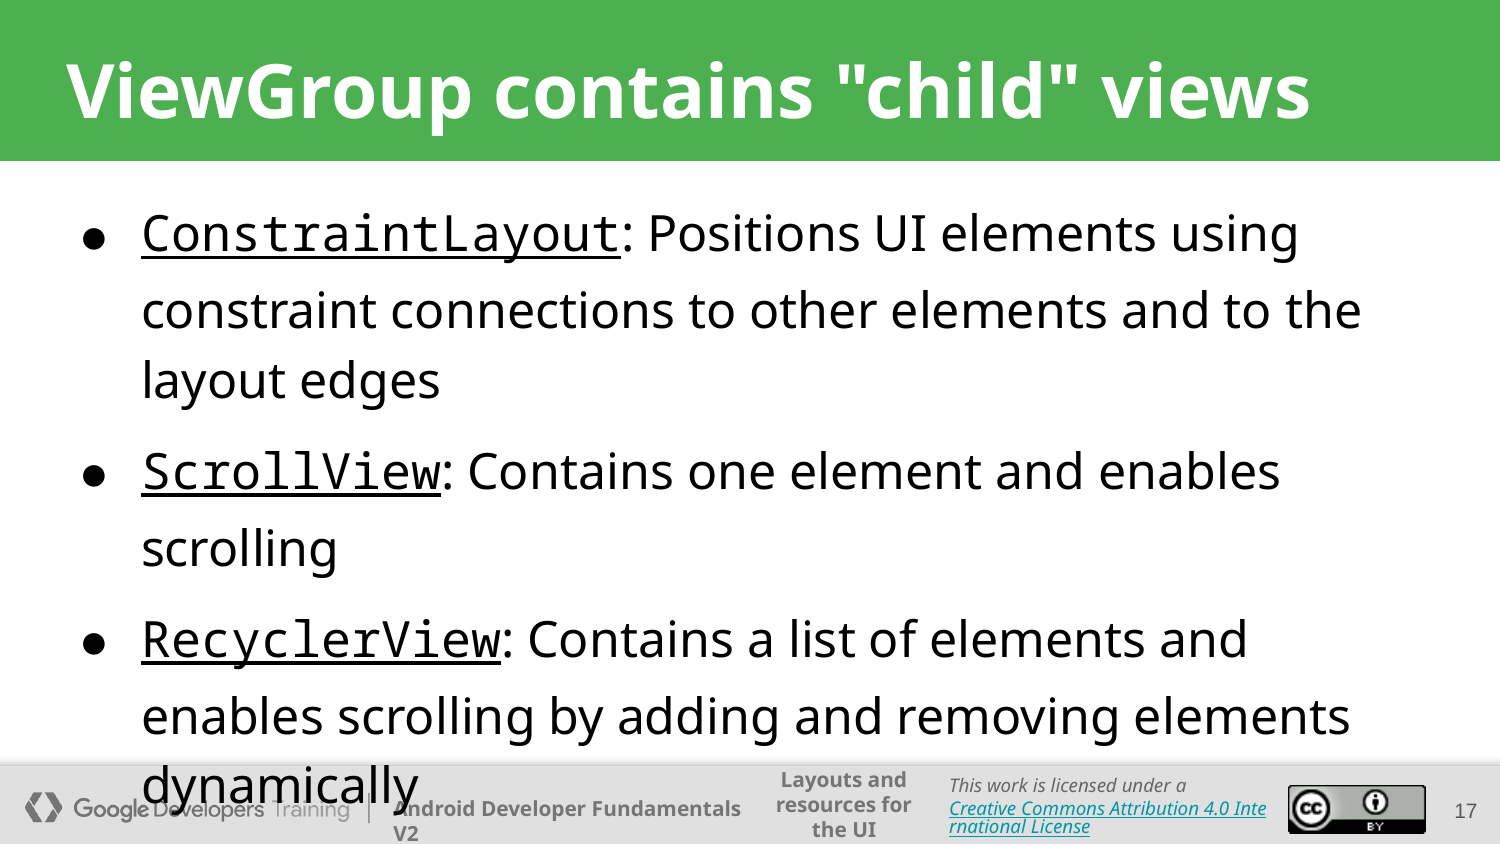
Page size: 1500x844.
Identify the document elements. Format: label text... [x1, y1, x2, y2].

list ConstraintLayout: Positions UI elements using constraint connections to other elements and to the layout edges ScrollView: Contains one element and enables scrolling RecyclerView: Contains a list of elements and enables scrolling by adding and removing elements dynamically [51, 176, 1449, 737]
picture [0, 161, 1500, 844]
slide_number 17 [1402, 777, 1493, 842]
title ViewGroup contains "child" views [51, 28, 1472, 122]
